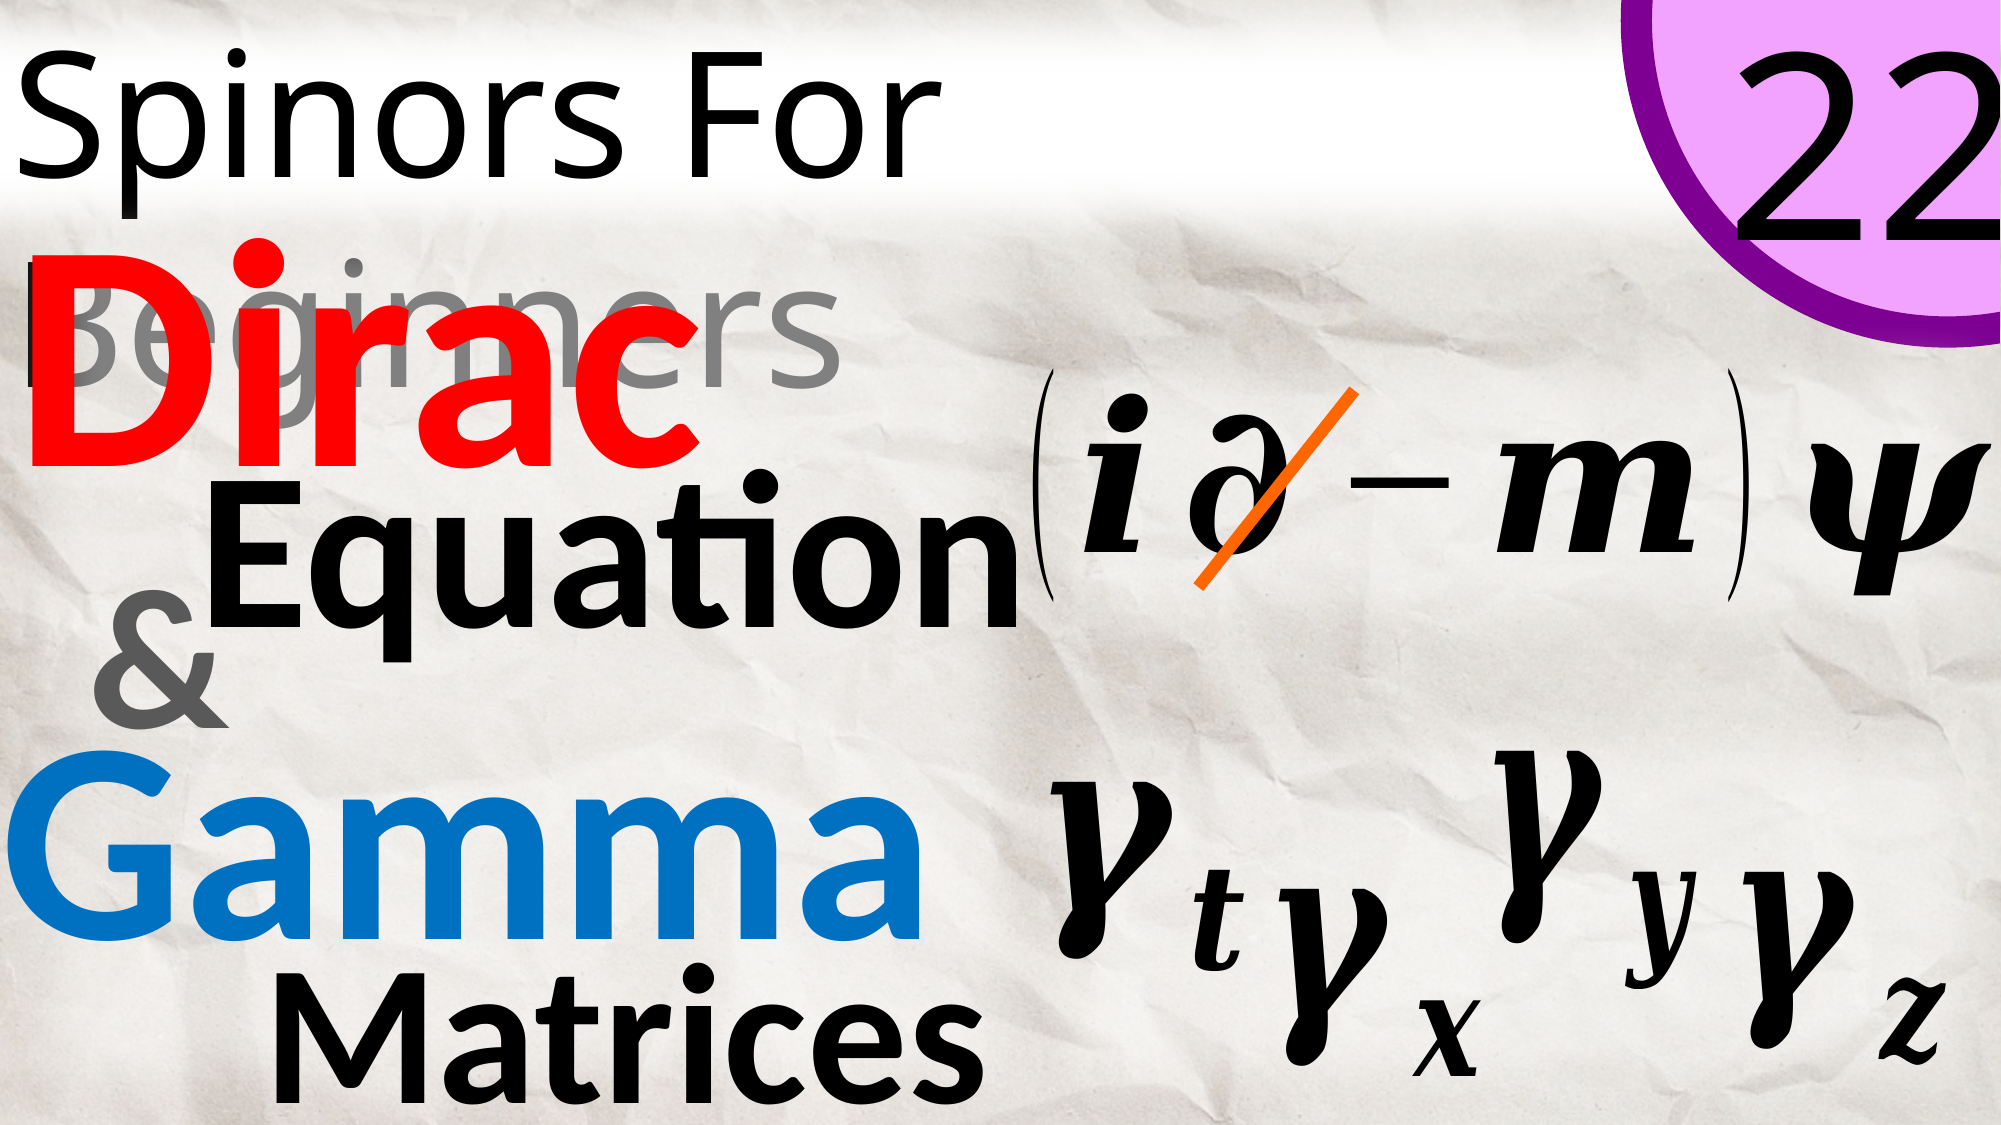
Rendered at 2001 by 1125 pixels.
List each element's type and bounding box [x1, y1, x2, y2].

text_box [1033, 656, 1949, 1108]
text_box [1636, 0, 2000, 333]
text_box [1024, 356, 2000, 615]
picture [0, 0, 2000, 1125]
